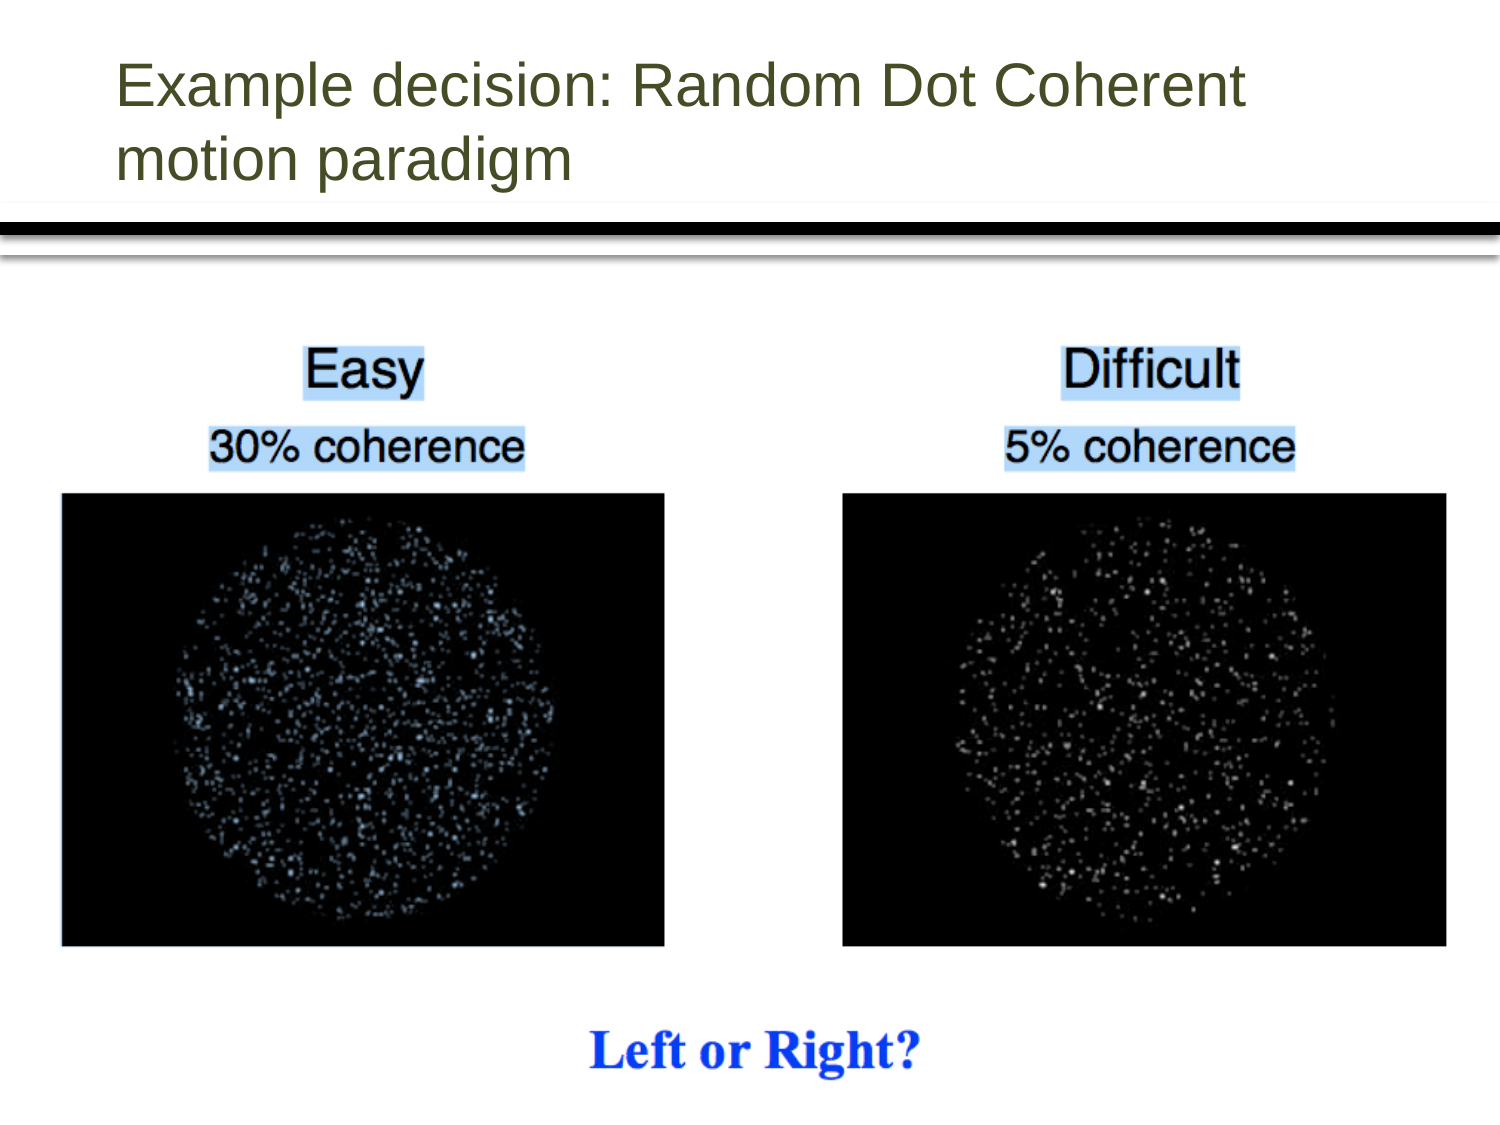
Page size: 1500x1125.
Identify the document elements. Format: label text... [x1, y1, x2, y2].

picture [0, 281, 1500, 1125]
title Example decision: Random Dot Coherent motion paradigm [100, 37, 1438, 200]
